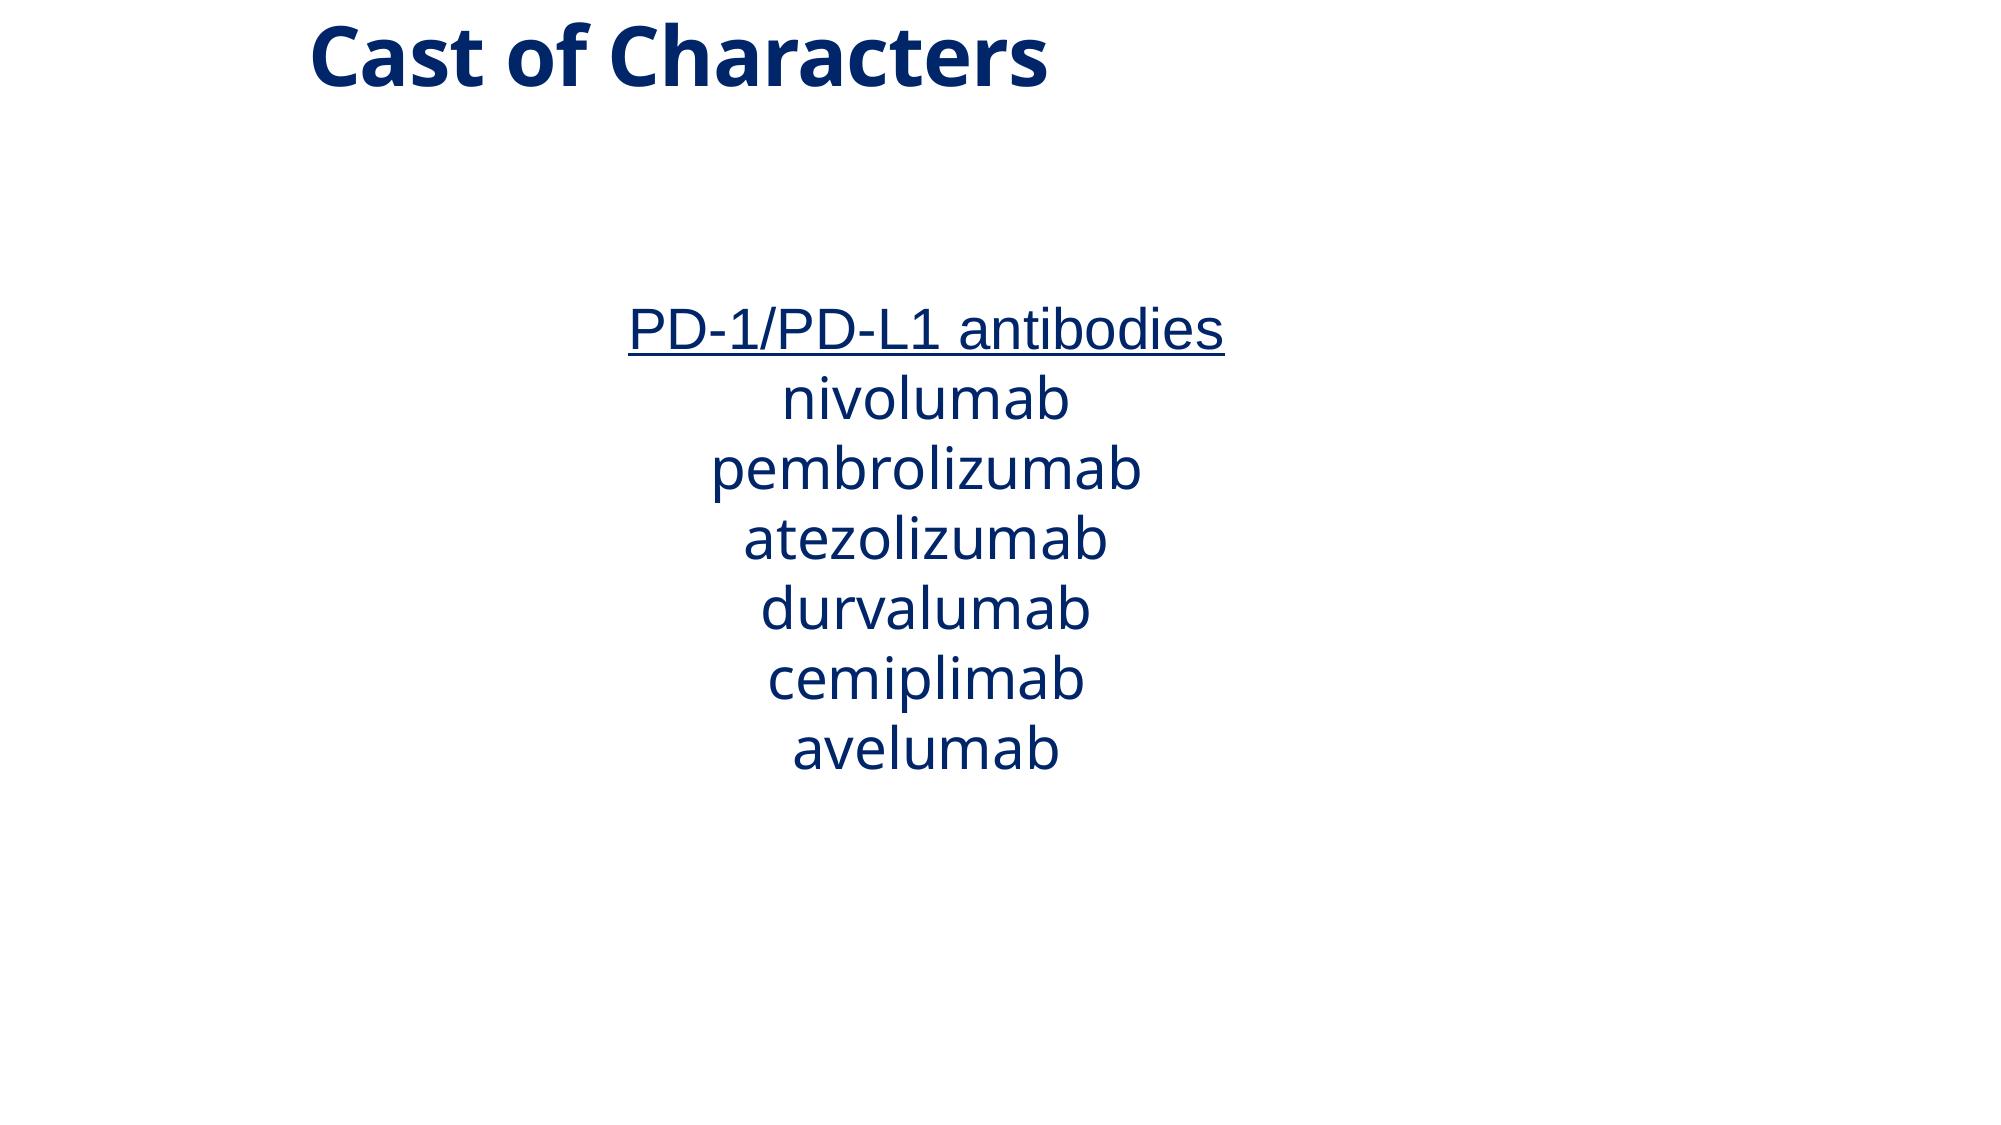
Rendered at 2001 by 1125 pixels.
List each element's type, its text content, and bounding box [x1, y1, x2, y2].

text_box PD-1/PD-L1 antibodies nivolumab pembrolizumab atezolizumab durvalumab cemiplimab avelumab [356, 283, 1497, 929]
title Cast of Characters [308, 14, 1710, 192]
